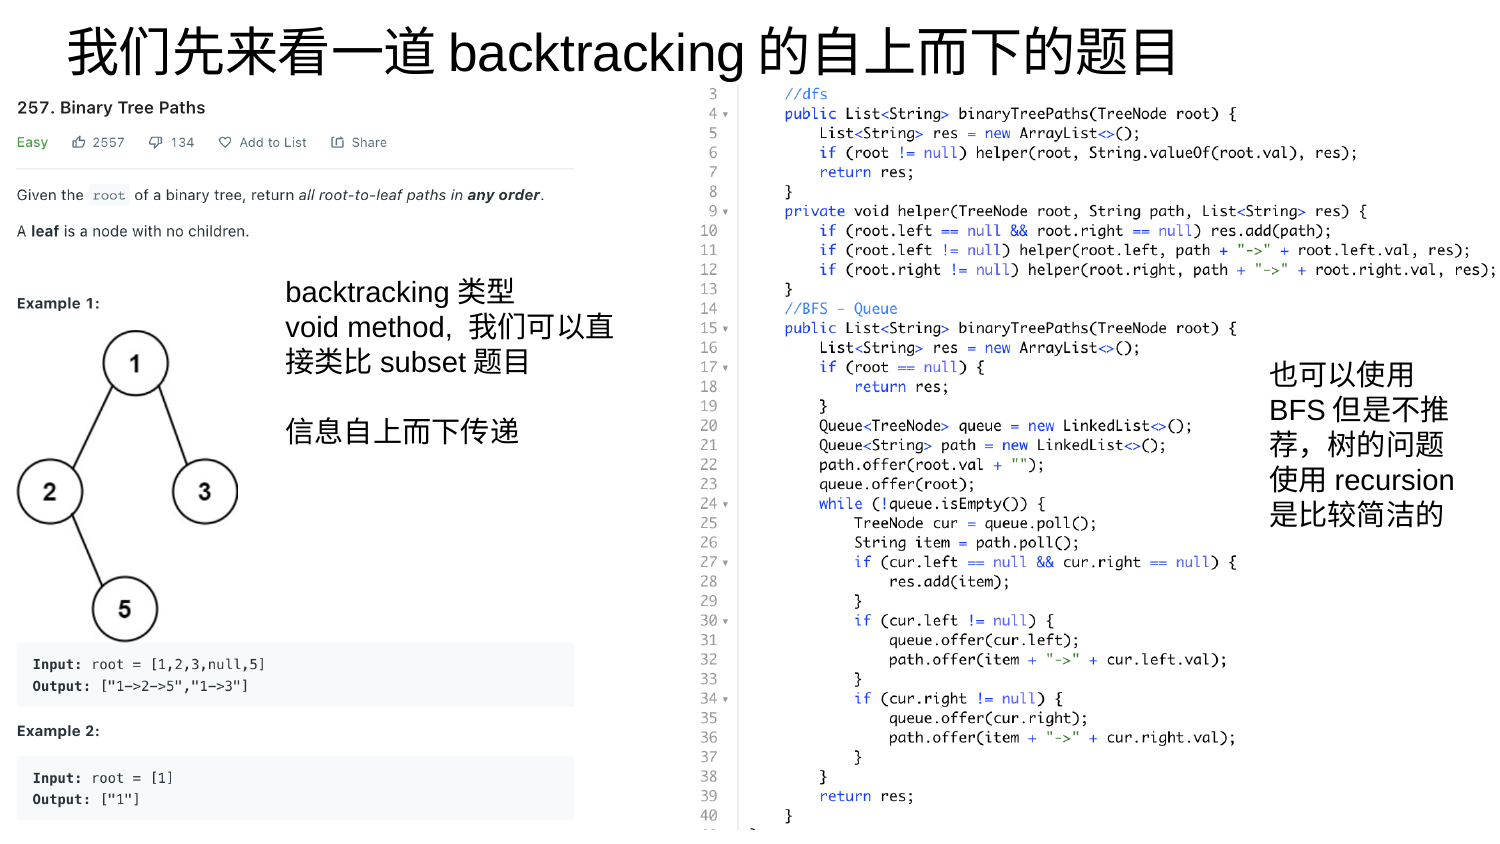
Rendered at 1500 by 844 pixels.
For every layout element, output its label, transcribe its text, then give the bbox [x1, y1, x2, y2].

title 我们先来看一道backtracking的自上而下的题目 [51, 3, 1449, 98]
text_box backtracking类型 void method, 我们可以直接类比subset题目 信息自上而下传递 [577, 258, 650, 464]
picture [0, 85, 574, 824]
picture [698, 85, 1500, 831]
